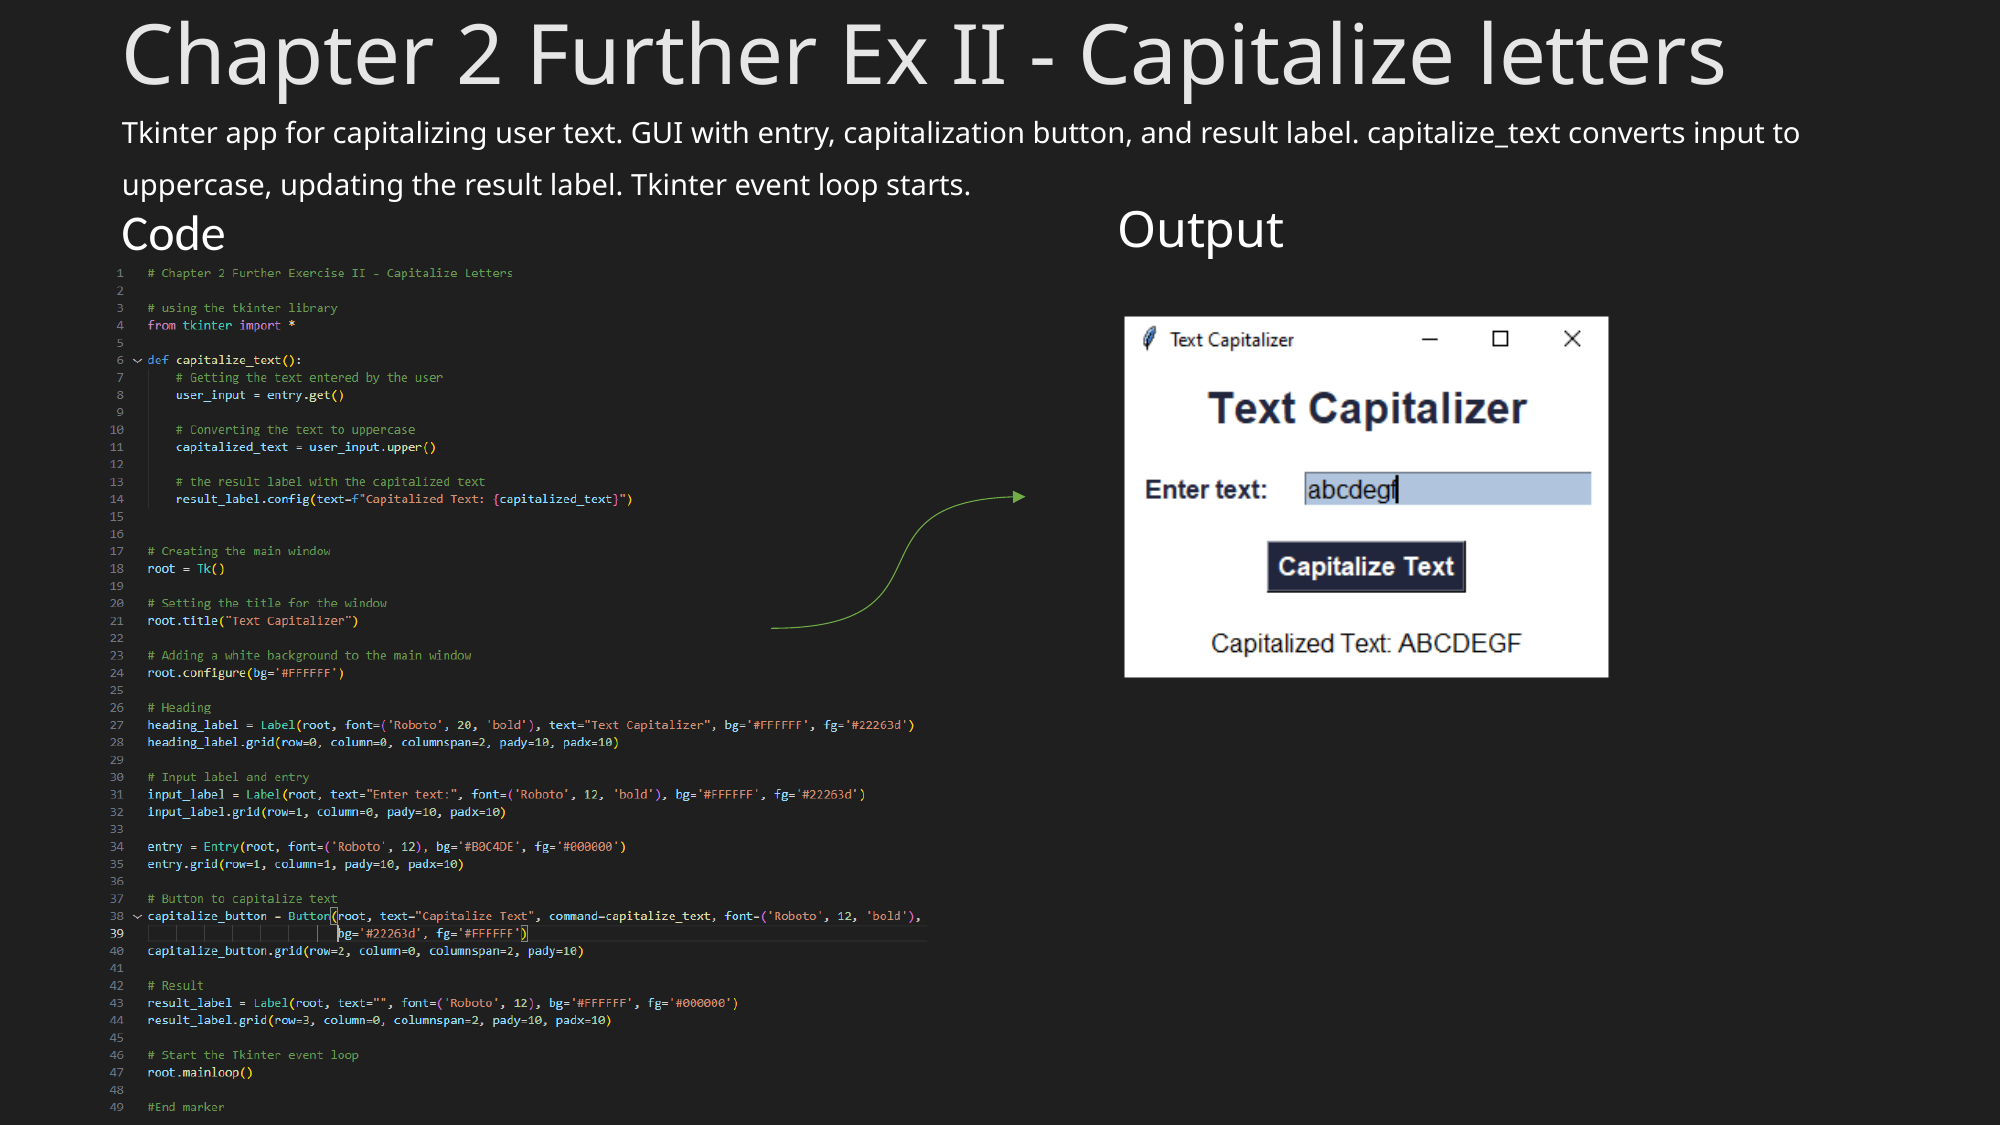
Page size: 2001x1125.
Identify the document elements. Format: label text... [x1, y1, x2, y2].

list Tkinter app for capitalizing user text. GUI with entry, capitalization button, and result label. capitalize_text converts input to uppercase, updating the result label. Tkinter event loop starts. [106, 163, 1871, 210]
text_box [771, 496, 1026, 629]
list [106, 265, 927, 1119]
title Chapter 2 Further Ex II - Capitalize letters [106, 0, 2000, 167]
text_box Code [106, 193, 251, 265]
text_box Output [1102, 190, 1307, 265]
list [1117, 309, 1615, 684]
